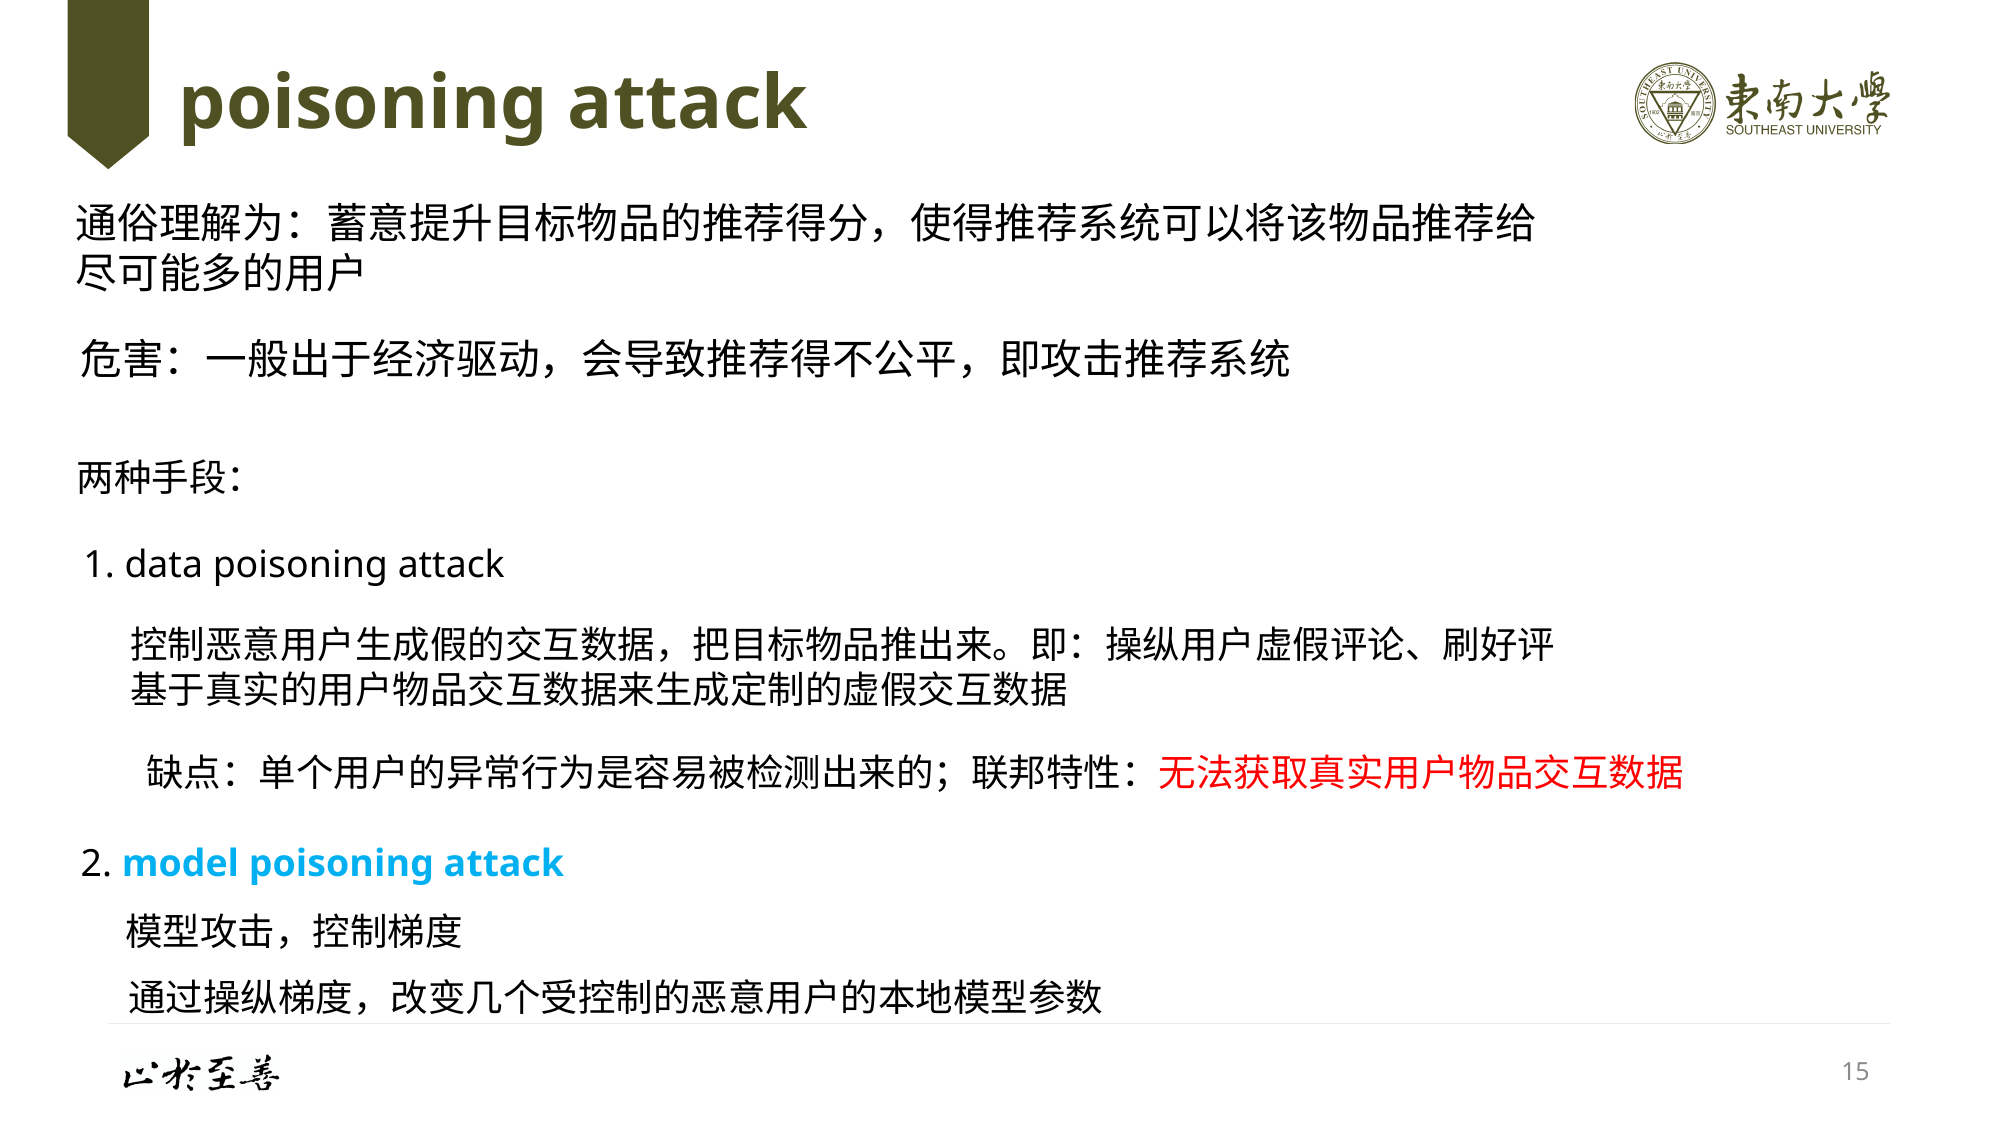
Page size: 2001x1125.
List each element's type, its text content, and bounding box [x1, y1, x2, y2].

picture [122, 1053, 280, 1092]
text_box 控制恶意用户生成假的交互数据，把目标物品推出来。即：操纵用户虚假评论、刷好评 基于真实的用户物品交互数据来生成定制的虚假交互数据 [115, 613, 1571, 718]
text_box 危害：一般出于经济驱动，会导致推荐得不公平，即攻击推荐系统 [65, 325, 1307, 391]
text_box 通俗理解为：蓄意提升目标物品的推荐得分，使得推荐系统可以将该物品推荐给尽可能多的用户 [60, 188, 1571, 304]
text_box 2. model poisoning attack [65, 831, 580, 892]
text_box 1. data poisoning attack [68, 532, 520, 592]
title poisoning attack [178, 39, 1519, 169]
text_box 缺点：单个用户的异常行为是容易被检测出来的；联邦特性：无法获取真实用户物品交互数据 [131, 741, 1699, 801]
text_box 通过操纵梯度，改变几个受控制的恶意用户的本地模型参数 [113, 966, 1118, 1027]
text_box 两种手段： [62, 446, 280, 507]
slide_number 15 [1434, 1042, 1885, 1103]
text_box 模型攻击，控制梯度 [110, 900, 478, 961]
